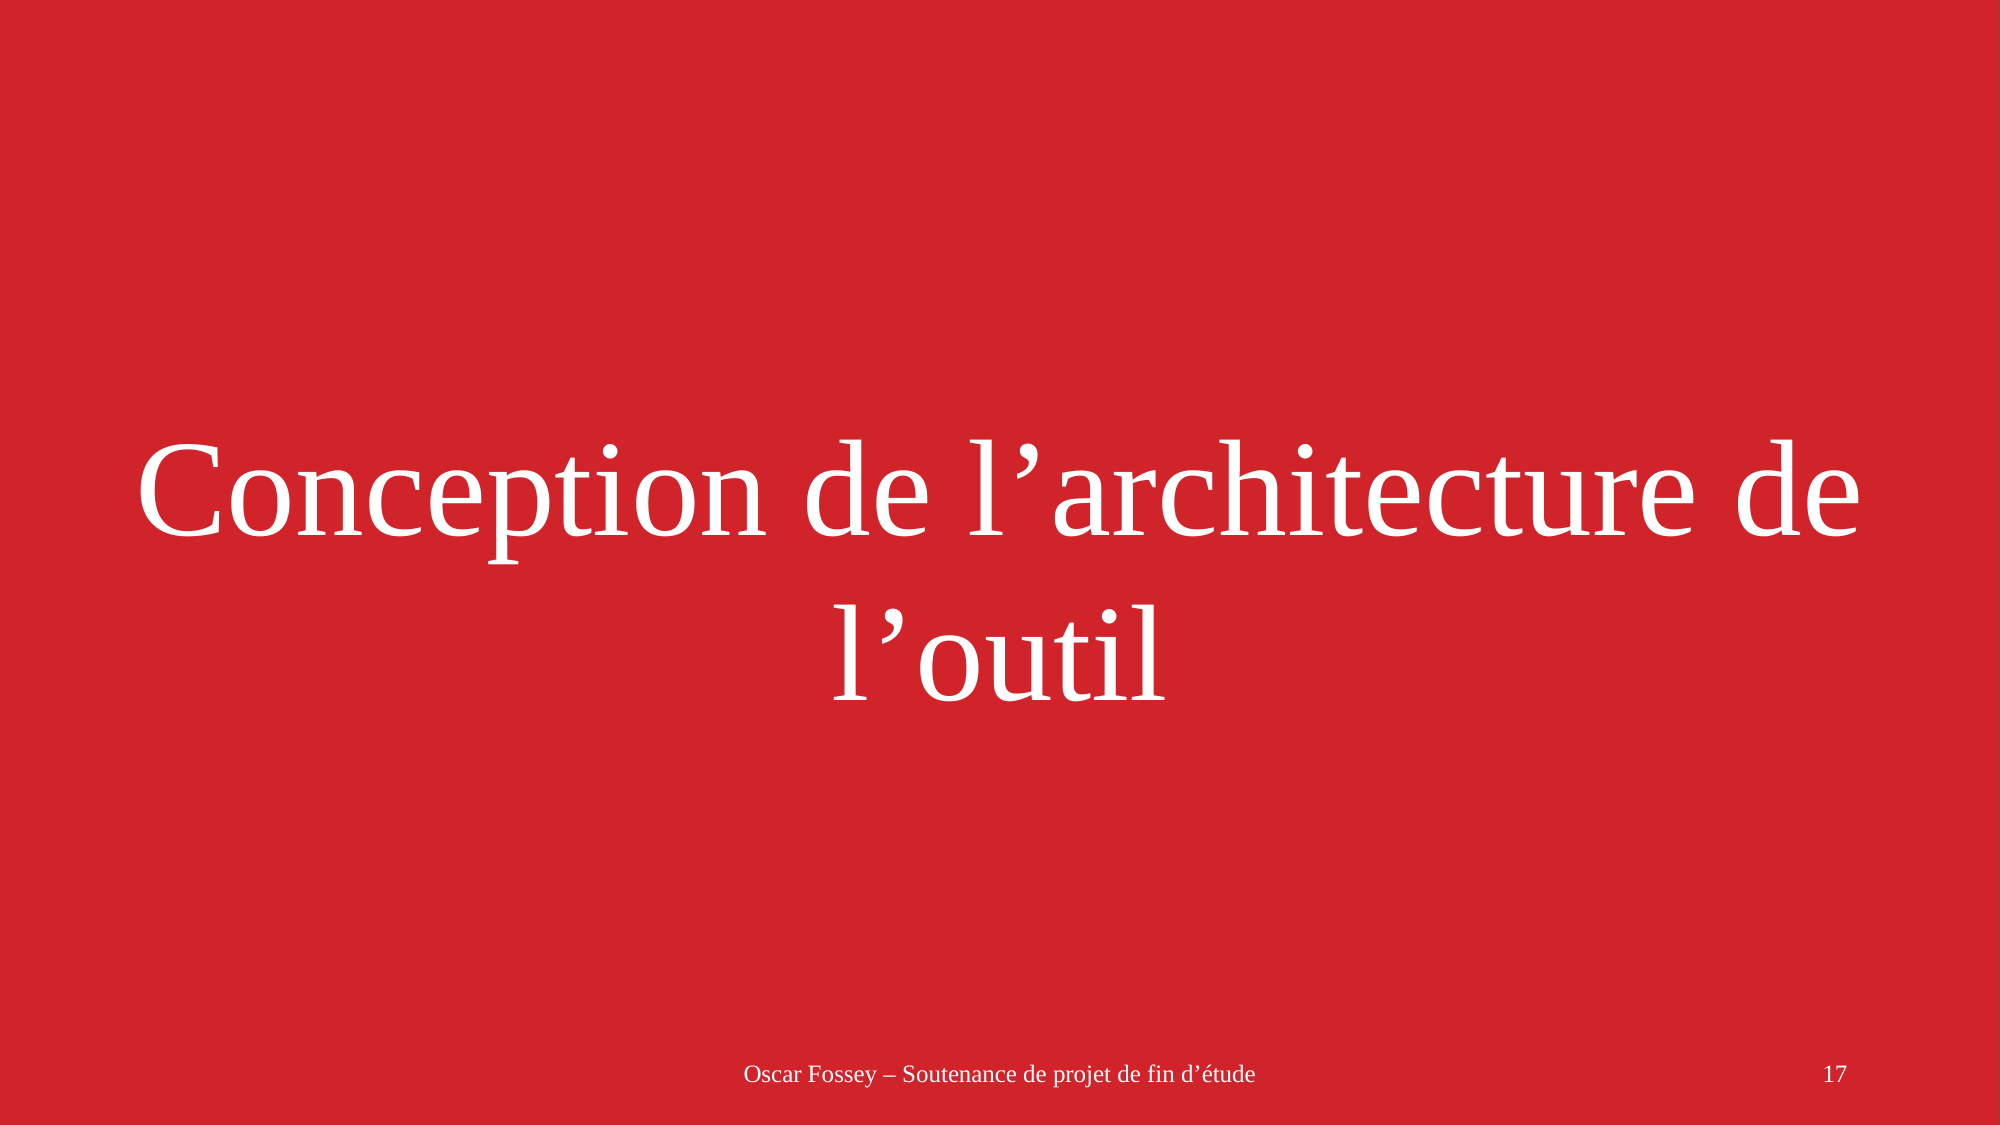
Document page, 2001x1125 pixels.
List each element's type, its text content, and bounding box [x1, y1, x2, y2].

slide_number 17 [1412, 1042, 1863, 1103]
footer Oscar Fossey – Soutenance de projet de fin d’étude [662, 1042, 1338, 1103]
text_box Conception de l’architecture de l’outil [96, 390, 1904, 736]
